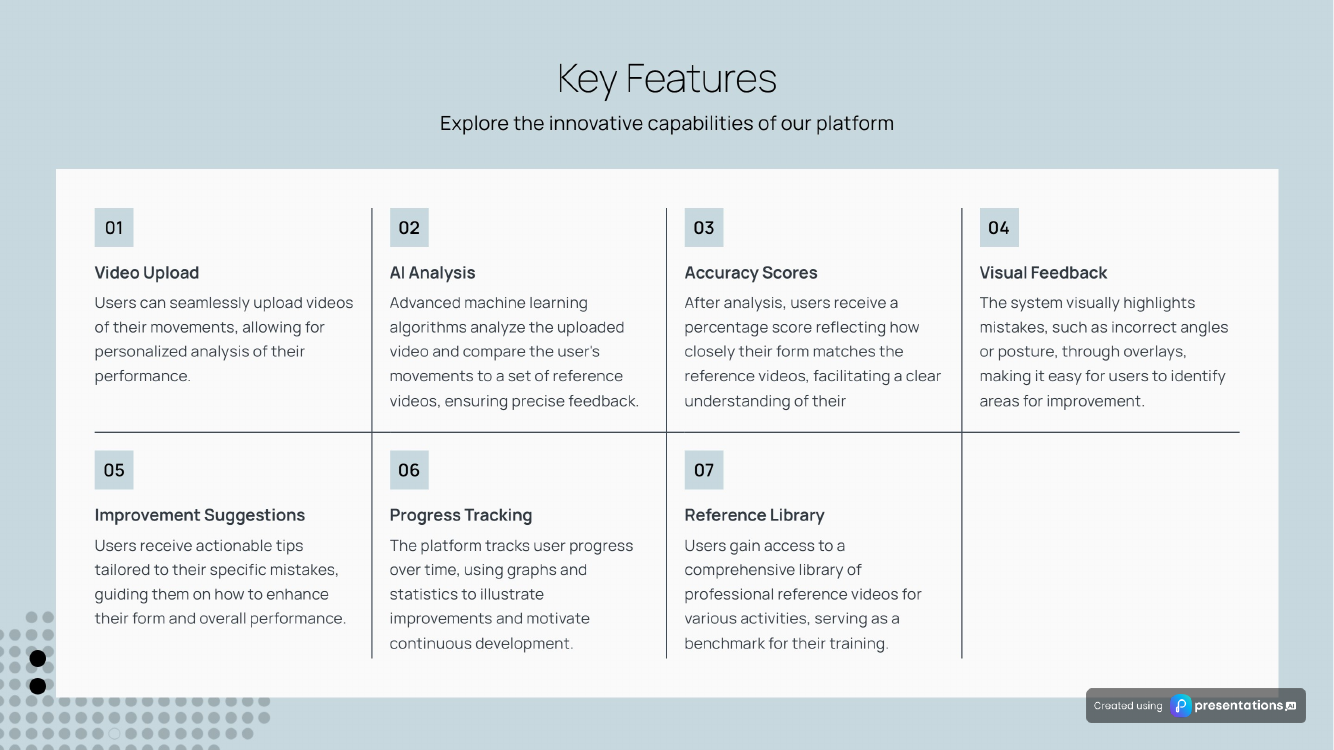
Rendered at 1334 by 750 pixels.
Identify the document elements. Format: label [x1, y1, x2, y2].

text_box [0, 0, 1334, 750]
